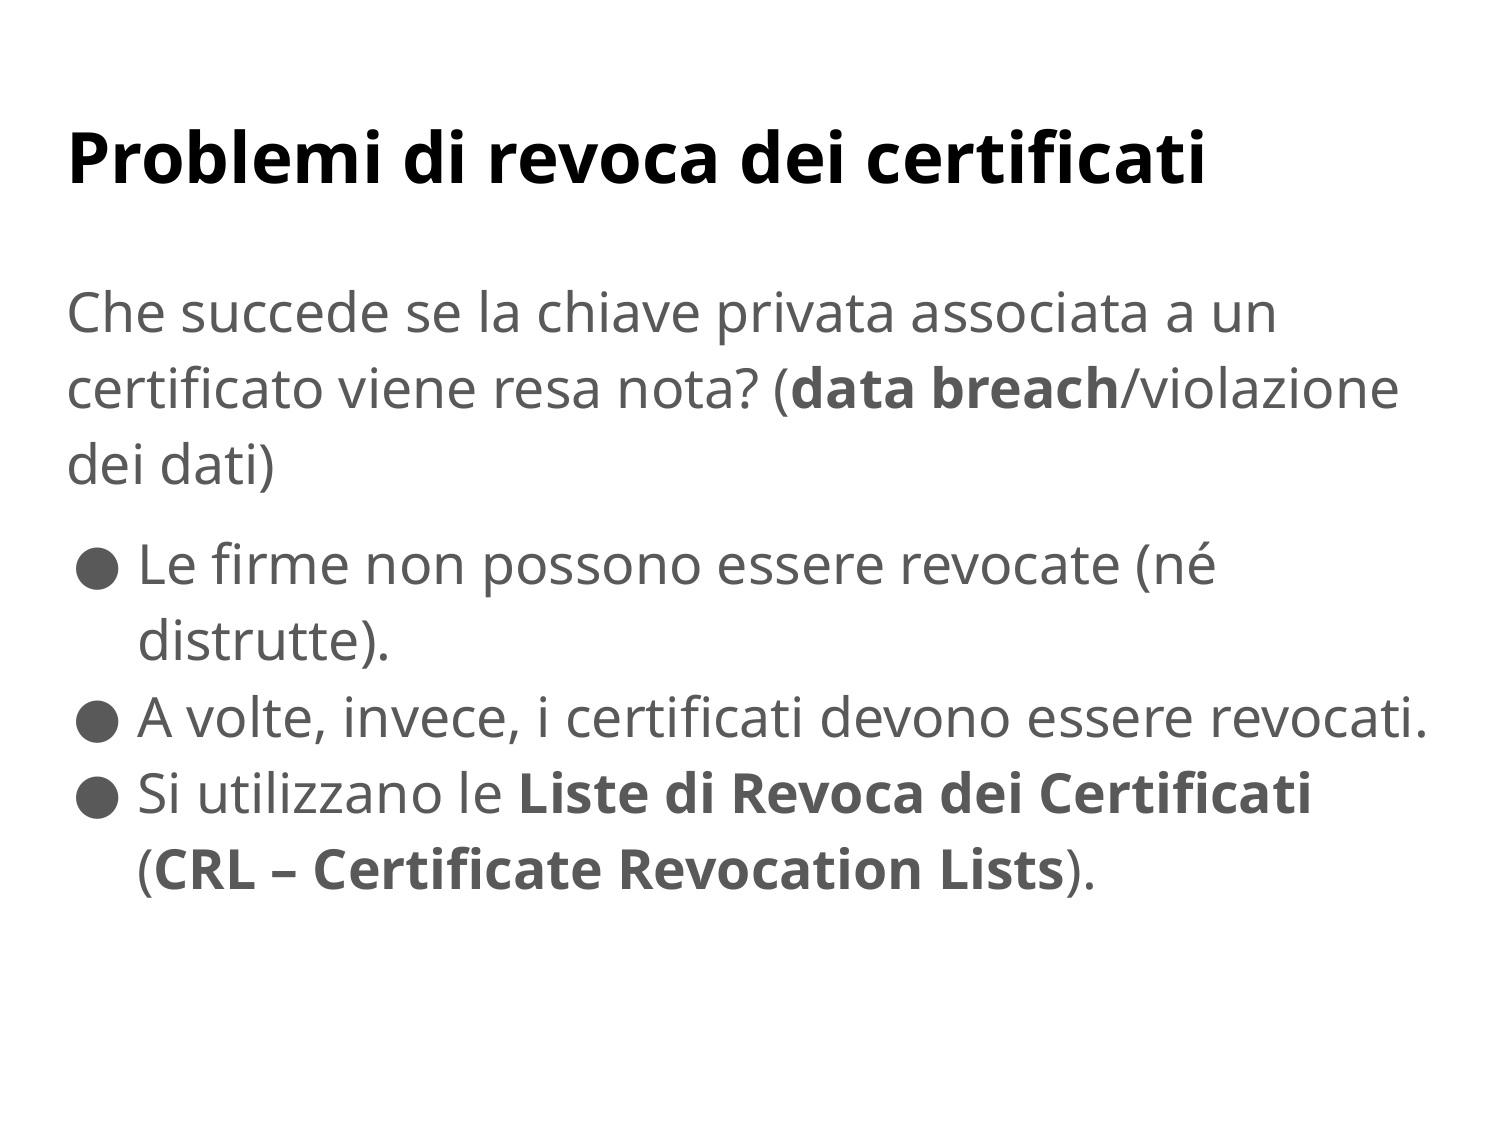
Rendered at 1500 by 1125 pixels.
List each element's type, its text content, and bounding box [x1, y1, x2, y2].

title Problemi di revoca dei certificati [51, 97, 1449, 223]
list Che succede se la chiave privata associata a un certificato viene resa nota? (data breach/violazione dei dati) Le firme non possono essere revocate (né distrutte). A volte, invece, i certificati devono essere revocati. Si utilizzano le Liste di Revoca dei Certificati (CRL – Certificate Revocation Lists). [51, 252, 1449, 1000]
